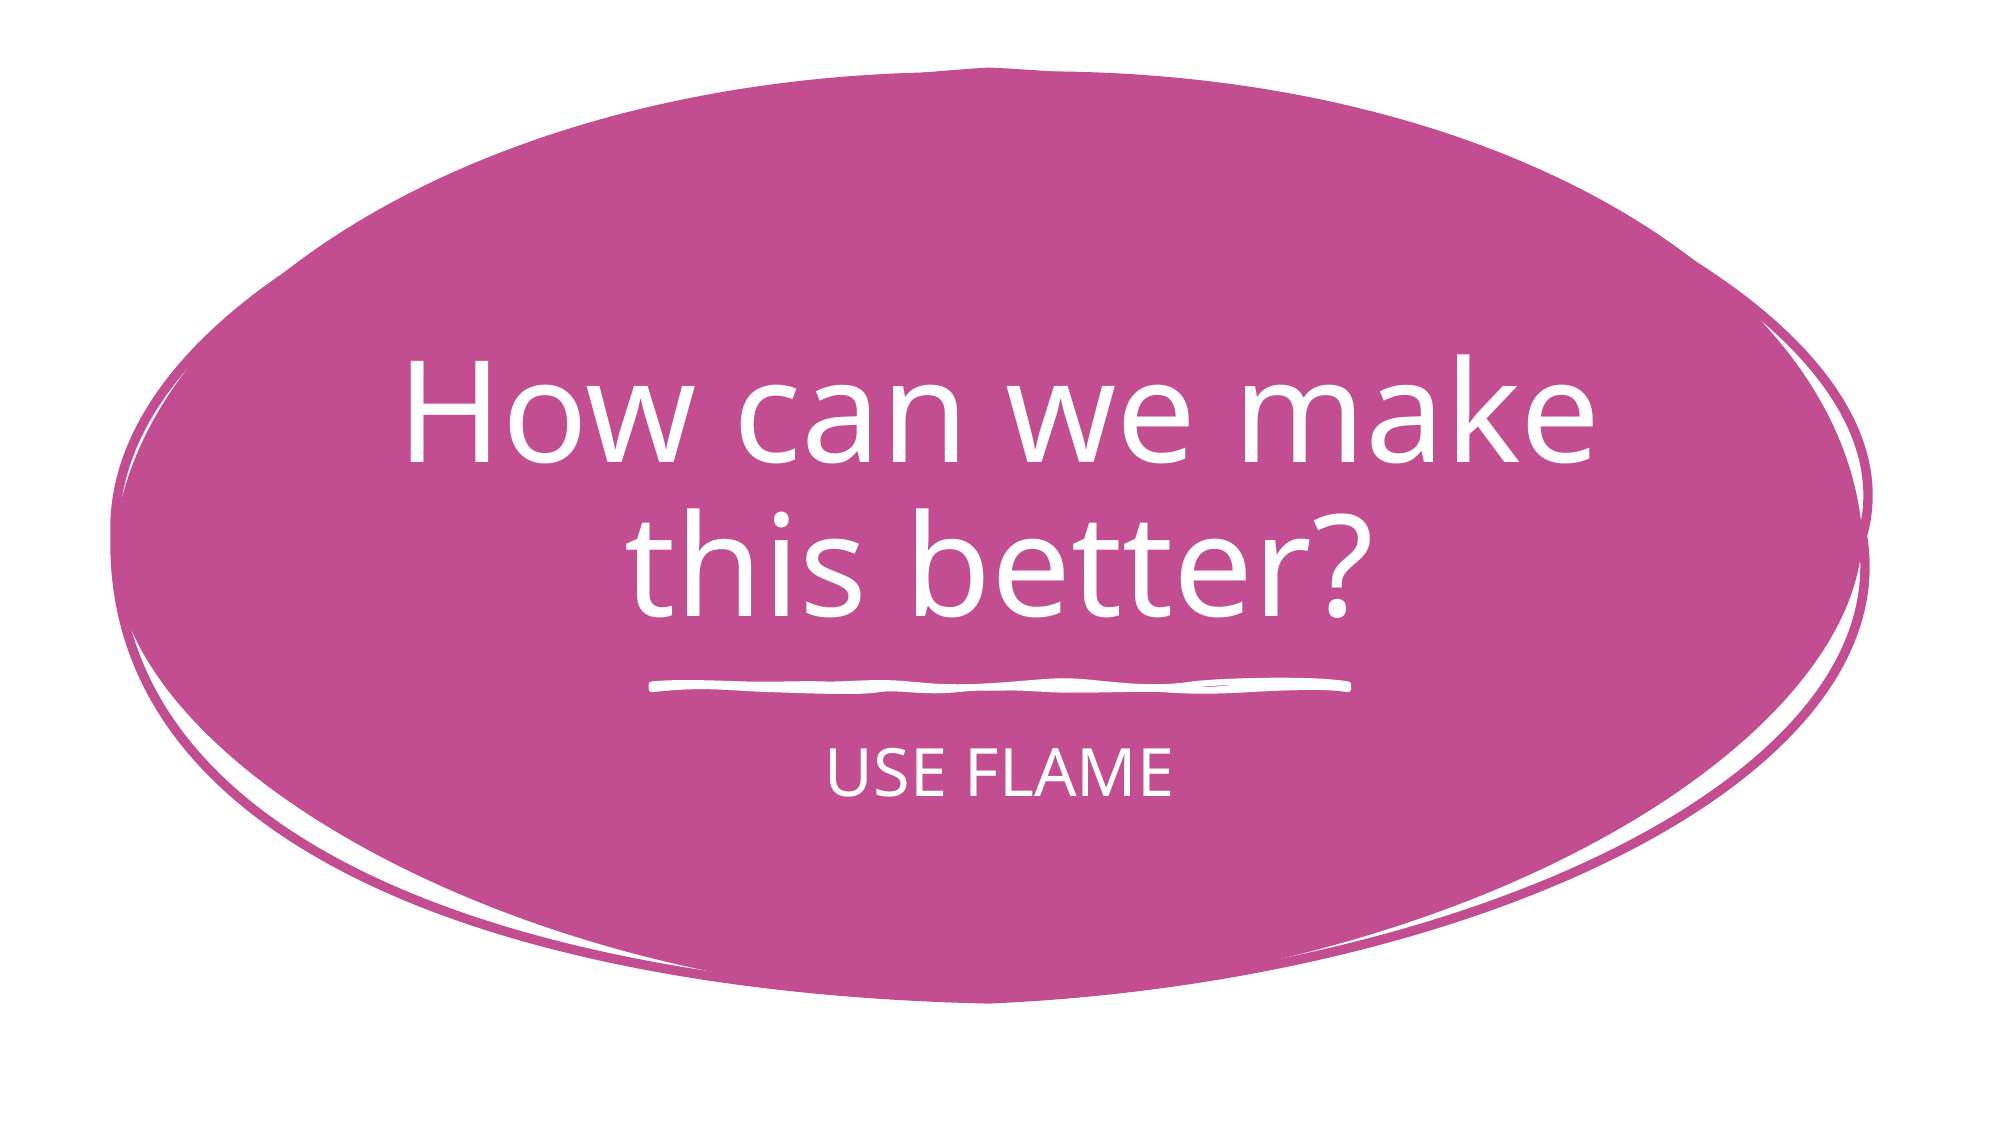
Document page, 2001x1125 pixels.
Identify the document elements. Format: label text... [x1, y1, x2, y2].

title How can we make this better? [338, 313, 1661, 655]
text_box [650, 679, 1350, 692]
text_box USE FLAME [529, 714, 1470, 868]
text_box [113, 71, 1870, 1000]
text_box [0, 0, 2000, 1125]
